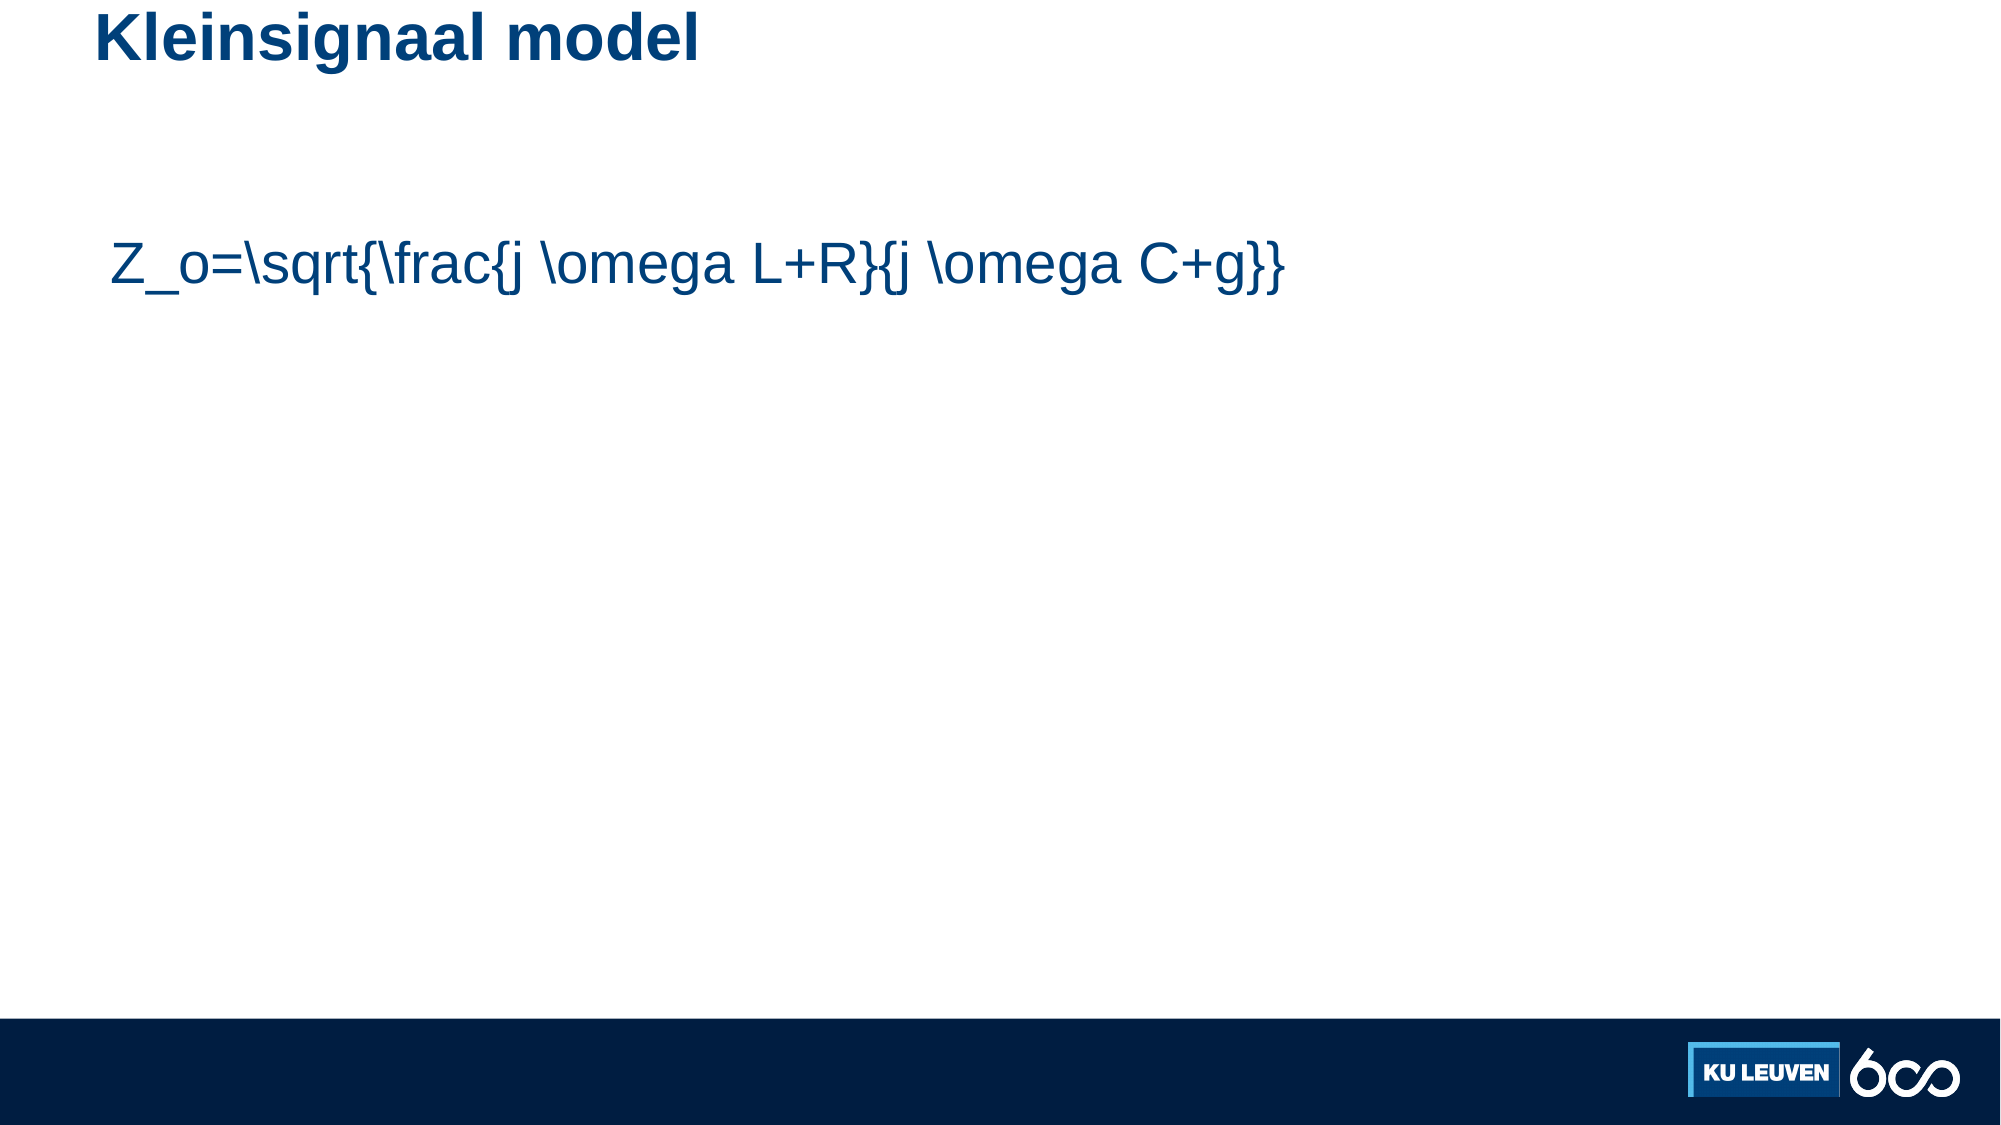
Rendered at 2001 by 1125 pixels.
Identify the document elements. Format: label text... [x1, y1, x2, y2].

picture [1688, 1042, 1960, 1097]
title Kleinsignaal model [94, 2, 1906, 110]
list Z_o=\sqrt{\frac{j \omega L+R}{j \omega C+g}} [94, 142, 1900, 781]
